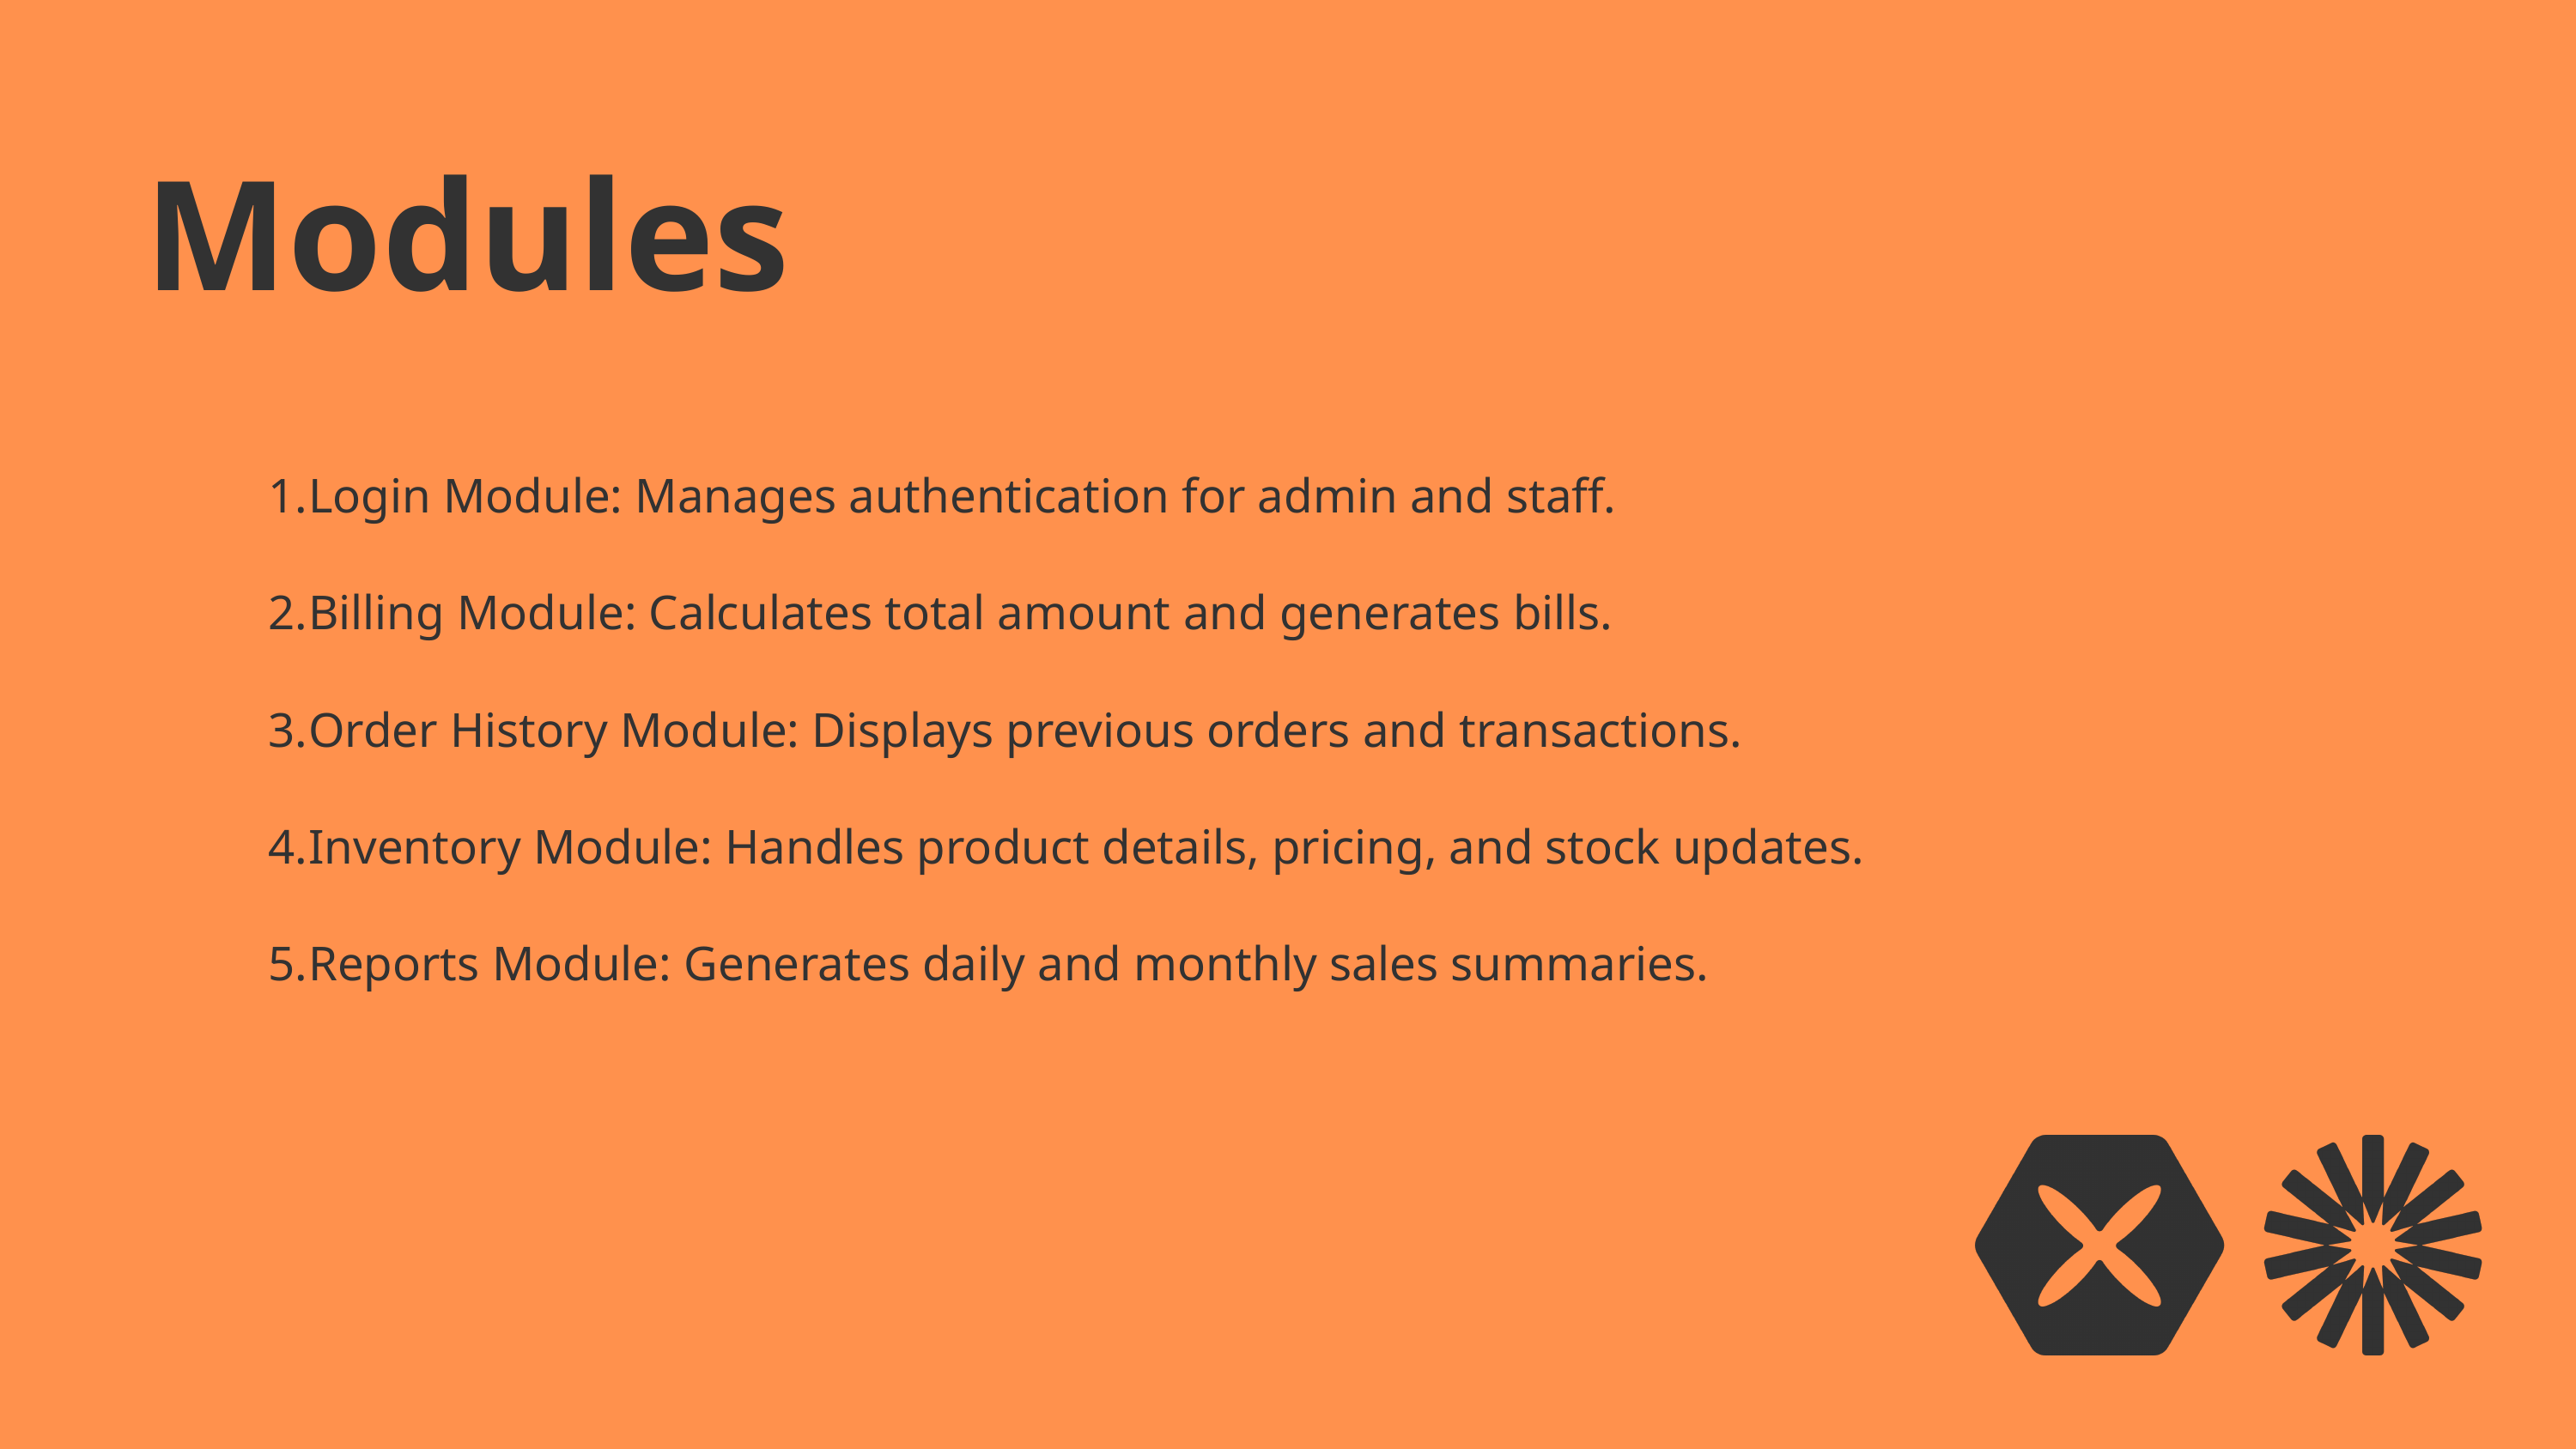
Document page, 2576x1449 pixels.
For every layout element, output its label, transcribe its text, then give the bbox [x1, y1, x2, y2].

text_box Modules [144, 168, 1115, 321]
text_box Login Module: Manages authentication for admin and staff. Billing Module: Calculates total amount and generates bills. Order History Module: Displays previous orders and transactions. Inventory Module: Handles product details, pricing, and stock updates. Reports Module: Generates daily and monthly sales summaries. [228, 404, 2081, 1108]
text_box [1974, 1135, 2226, 1355]
text_box [2263, 1135, 2482, 1355]
